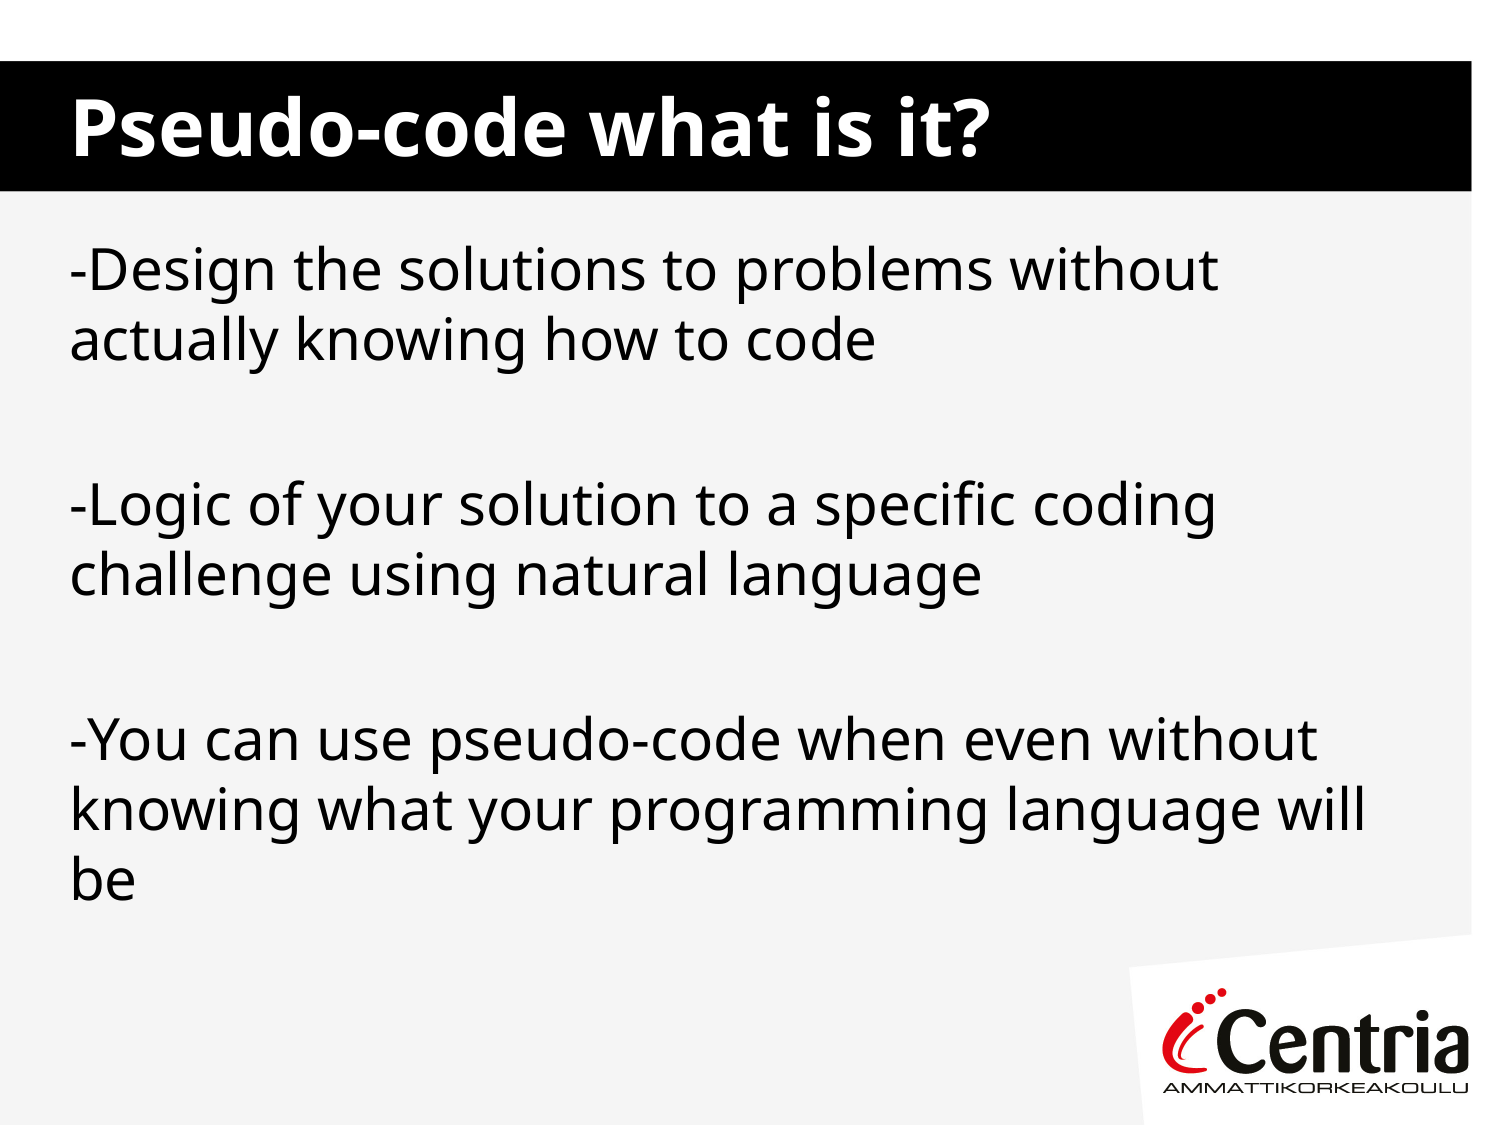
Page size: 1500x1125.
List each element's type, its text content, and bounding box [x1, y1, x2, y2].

title Pseudo-code what is it? [54, 75, 1410, 181]
picture [0, 0, 1500, 1125]
list -Design the solutions to problems without actually knowing how to code -Logic of your solution to a specific coding challenge using natural language -You can use pseudo-code when even without knowing what your programming language will be [54, 224, 1410, 1067]
